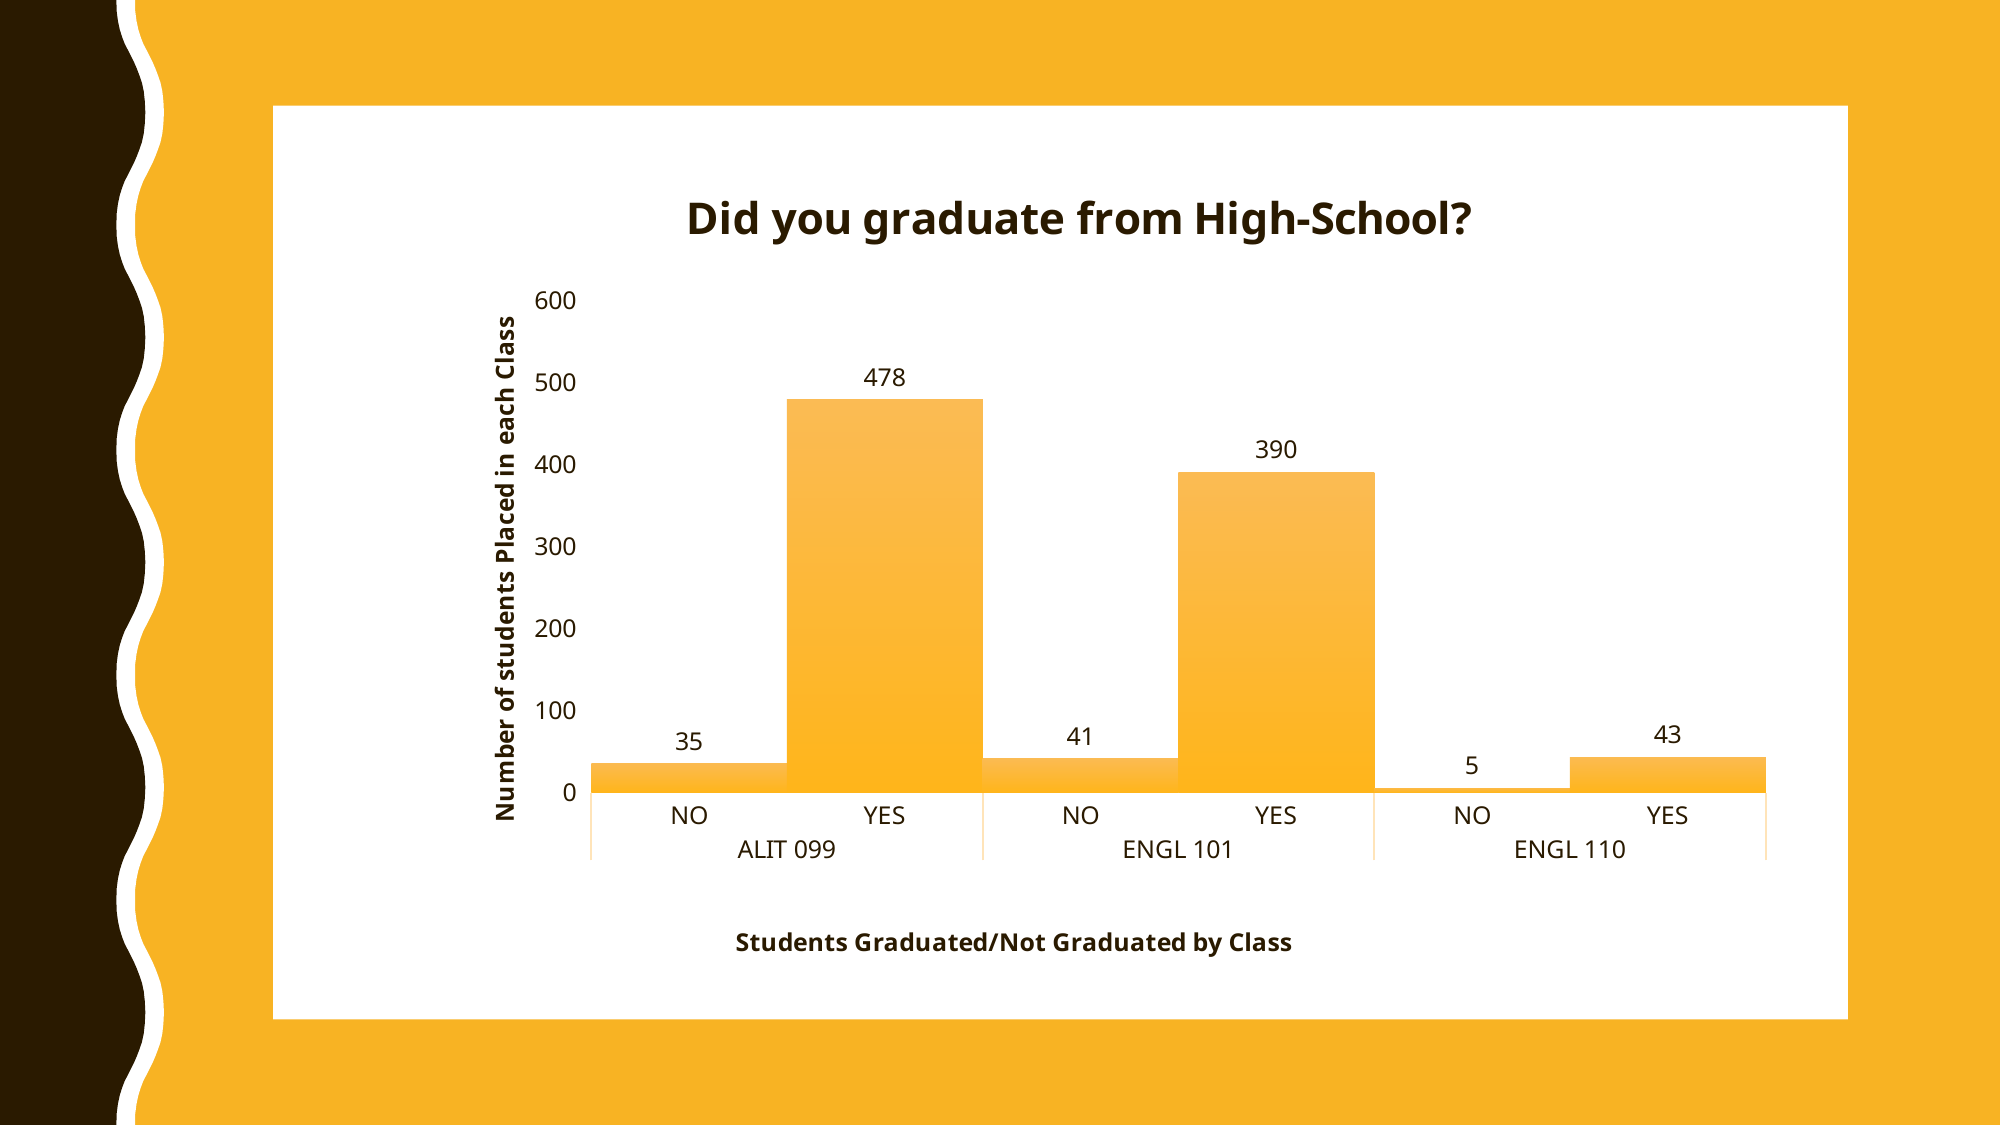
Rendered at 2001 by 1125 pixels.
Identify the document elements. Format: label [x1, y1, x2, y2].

text_box [136, 0, 2000, 1125]
text_box [0, 0, 146, 1125]
text_box [272, 104, 1849, 1020]
text_box [117, 0, 164, 1125]
chart [325, 158, 1796, 967]
